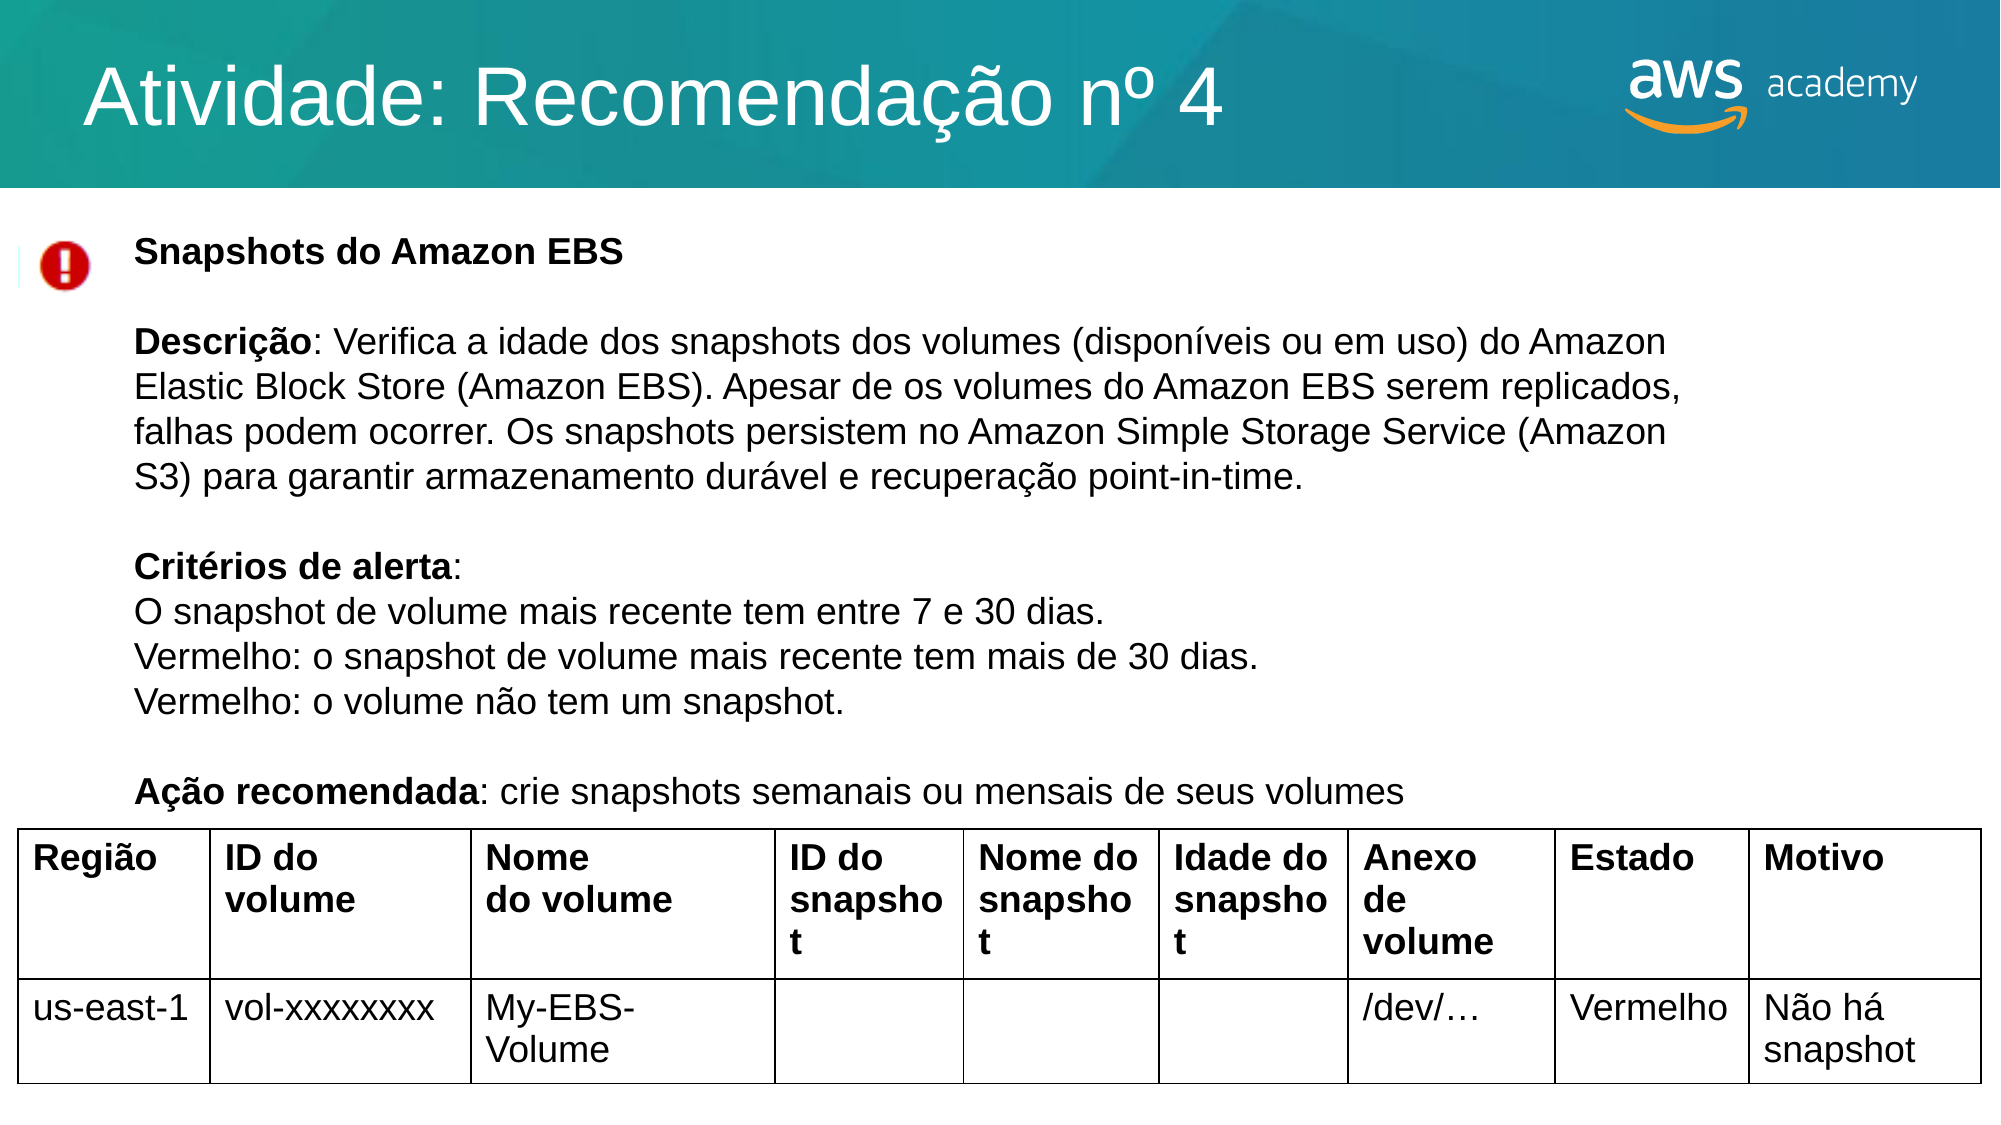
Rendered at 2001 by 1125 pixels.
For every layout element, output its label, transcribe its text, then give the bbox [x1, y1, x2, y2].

table_cell vol-xxxxxxxx [211, 980, 470, 1083]
table_cell My-EBS-Volume [472, 980, 774, 1083]
title Atividade: Recomendação nº 4 [68, 59, 1551, 138]
table_header Nome do snapshot [964, 830, 1158, 978]
table_cell [1160, 980, 1347, 1083]
table_header Estado [1556, 830, 1748, 978]
table_cell [776, 980, 963, 1083]
table_cell us-east-1 [19, 980, 209, 1083]
table_header Região [19, 830, 209, 978]
table_header Motivo [1750, 830, 1980, 978]
table_cell /dev/… [1349, 980, 1554, 1083]
picture [18, 219, 119, 325]
table_header ID do snapshot [776, 830, 963, 978]
table_header ID do volume [211, 830, 470, 978]
table_header Anexo de volume [1349, 830, 1554, 978]
table_cell Vermelho [1556, 980, 1748, 1083]
text_box Snapshots do Amazon EBS Descrição: Verifica a idade dos snapshots dos volumes (disponíveis ou em uso) do Amazon Elastic Block Store (Amazon EBS). Apesar de os volumes do Amazon EBS serem replicados, falhas podem ocorrer. Os snapshots persistem no Amazon Simple Storage Service (Amazon S3) para garantir armazenamento durável e recuperação point-in-time. Critérios de alerta: O snapshot de volume mais recente tem entre 7 e 30 dias. Vermelho: o snapshot de volume mais recente tem mais de 30 dias. Vermelho: o volume não tem um snapshot. Ação recomendada: crie snapshots semanais ou mensais de seus volumes [118, 219, 1750, 820]
table_header Nome do volume [472, 830, 774, 978]
picture [0, 0, 2000, 188]
table_cell Não há snapshot [1750, 980, 1980, 1083]
table_cell [964, 980, 1158, 1083]
table_header Idade do snapshot [1160, 830, 1347, 978]
